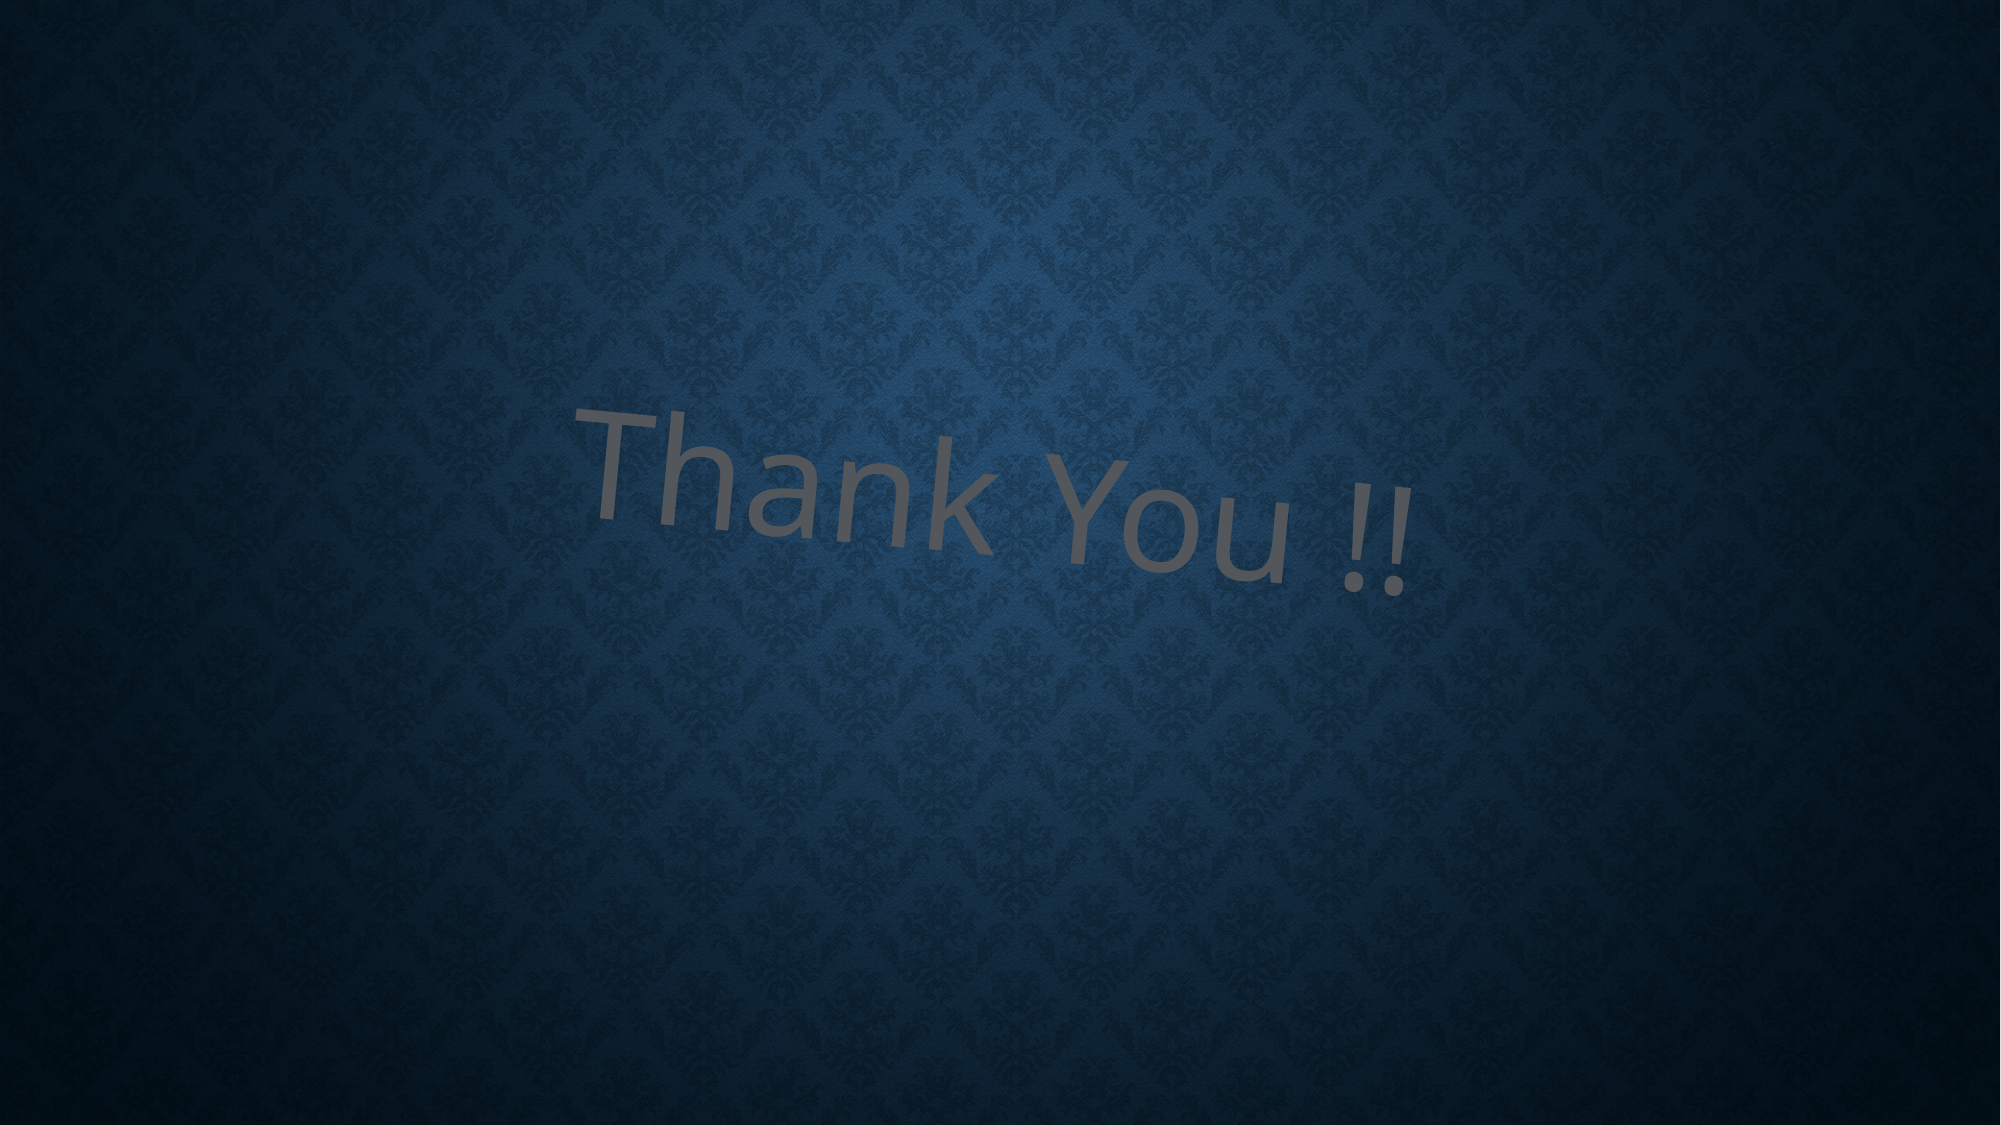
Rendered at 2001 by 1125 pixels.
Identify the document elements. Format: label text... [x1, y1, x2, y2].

text_box Thank You !! [396, 343, 1595, 651]
